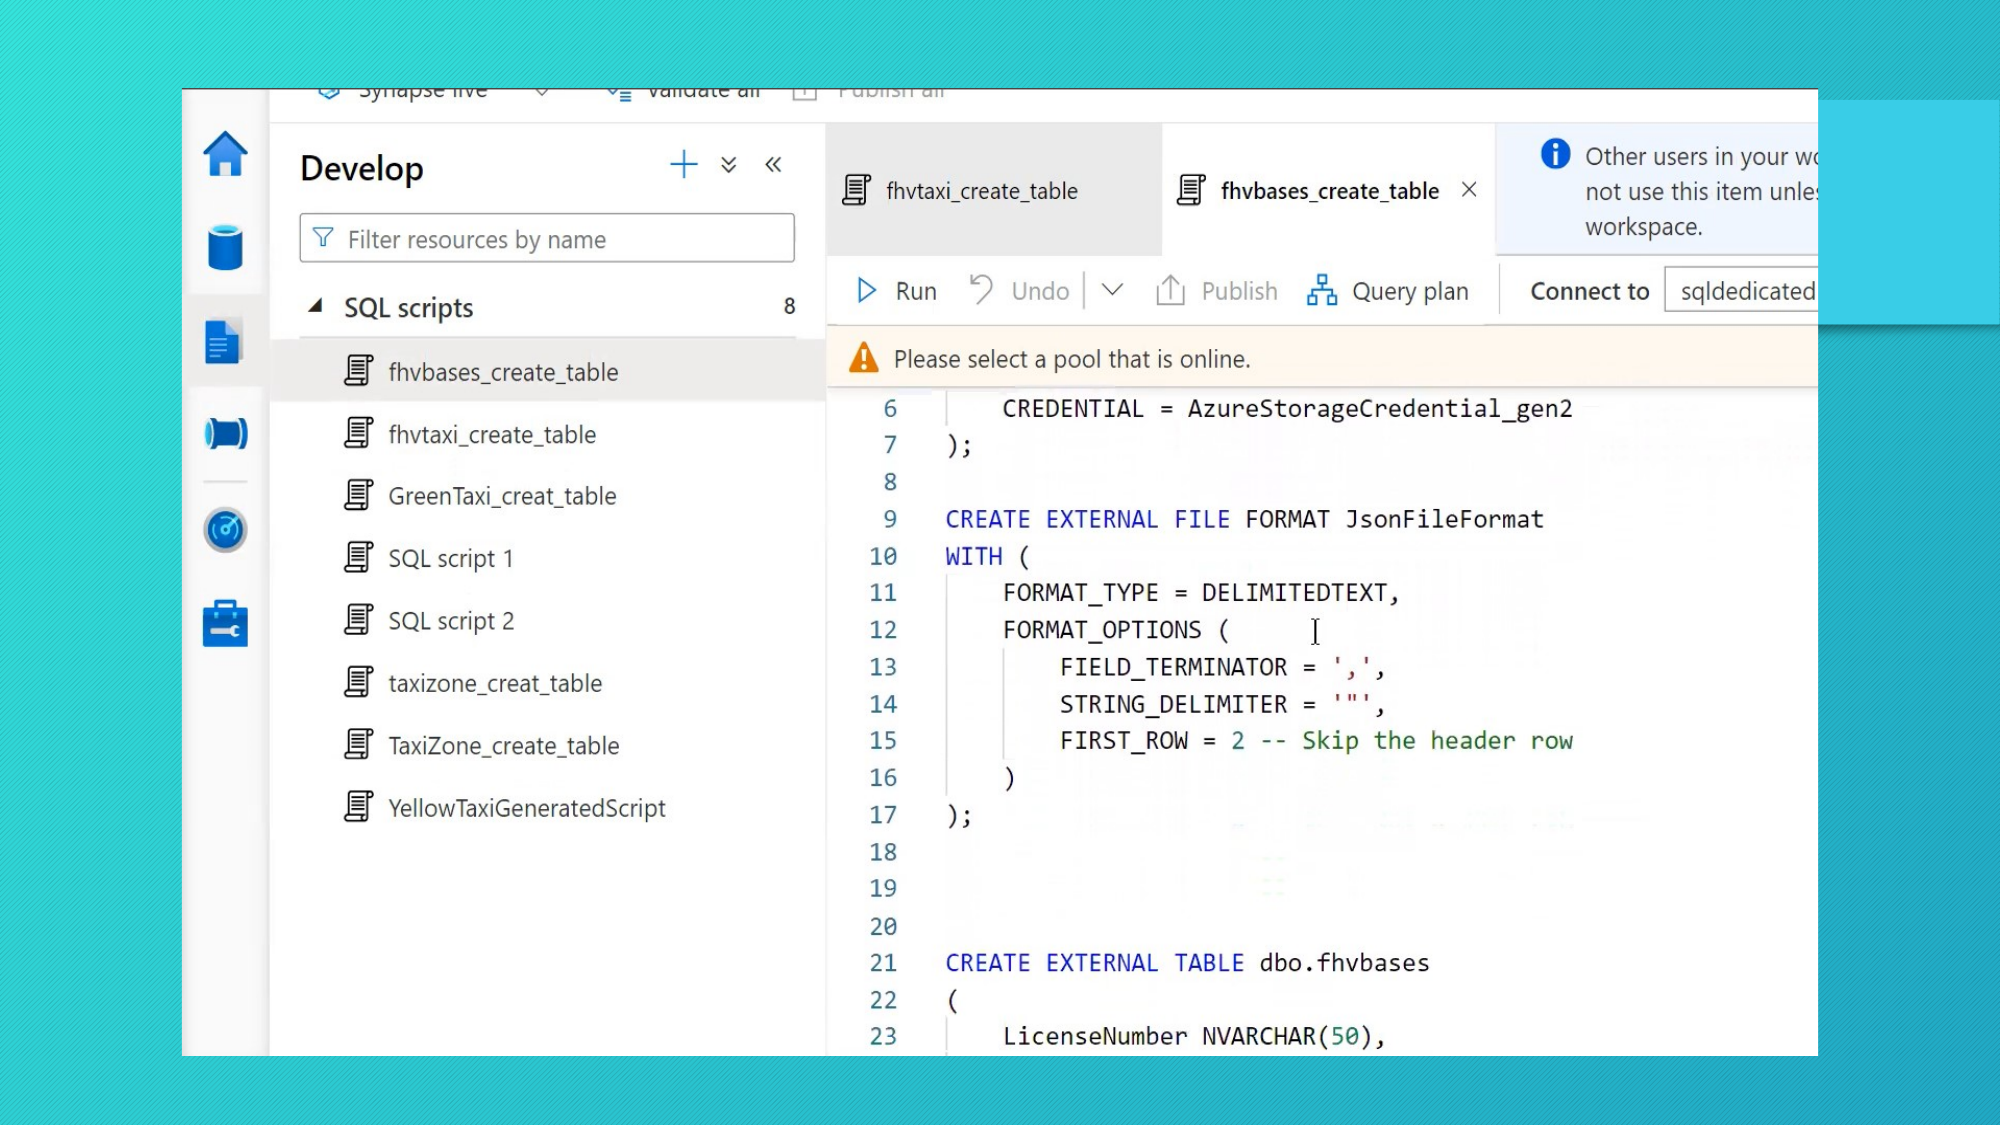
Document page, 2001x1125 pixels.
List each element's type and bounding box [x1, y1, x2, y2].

picture [181, 88, 2000, 1057]
